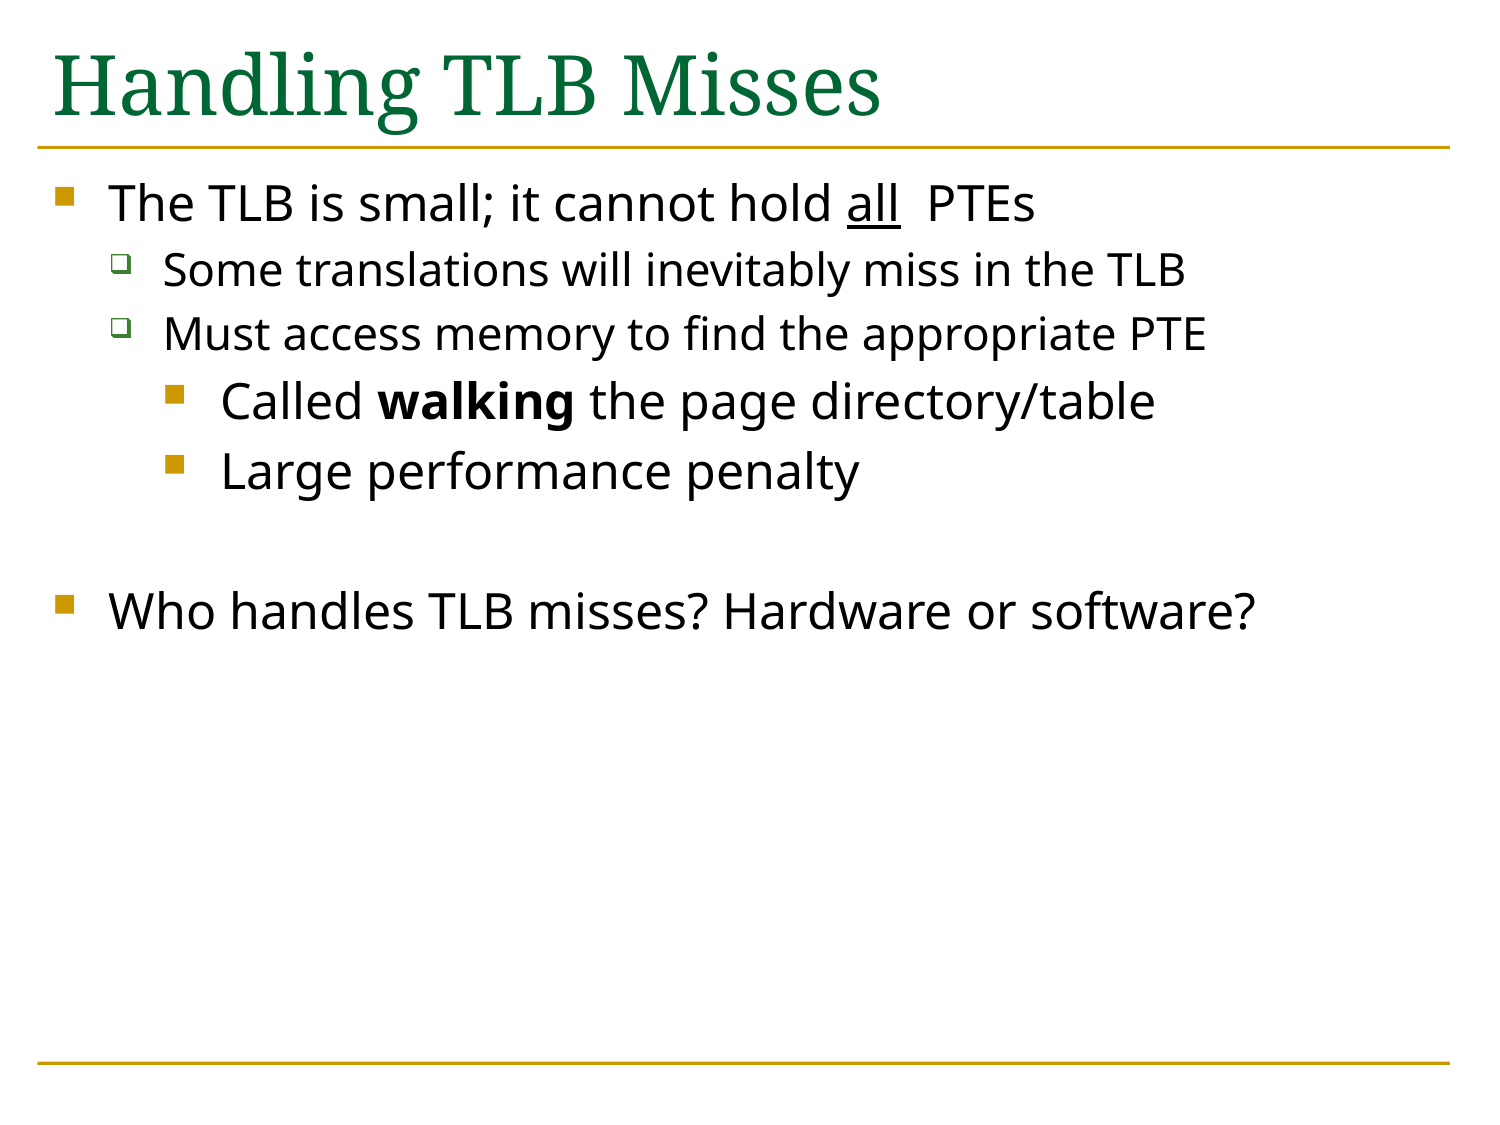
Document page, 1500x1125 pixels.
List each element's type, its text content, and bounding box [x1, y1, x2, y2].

list The TLB is small; it cannot hold all PTEs Some translations will inevitably miss in the TLB Must access memory to find the appropriate PTE Called walking the page directory/table Large performance penalty Who handles TLB misses? Hardware or software? [37, 163, 1450, 1016]
title Handling TLB Misses [37, 24, 1450, 163]
